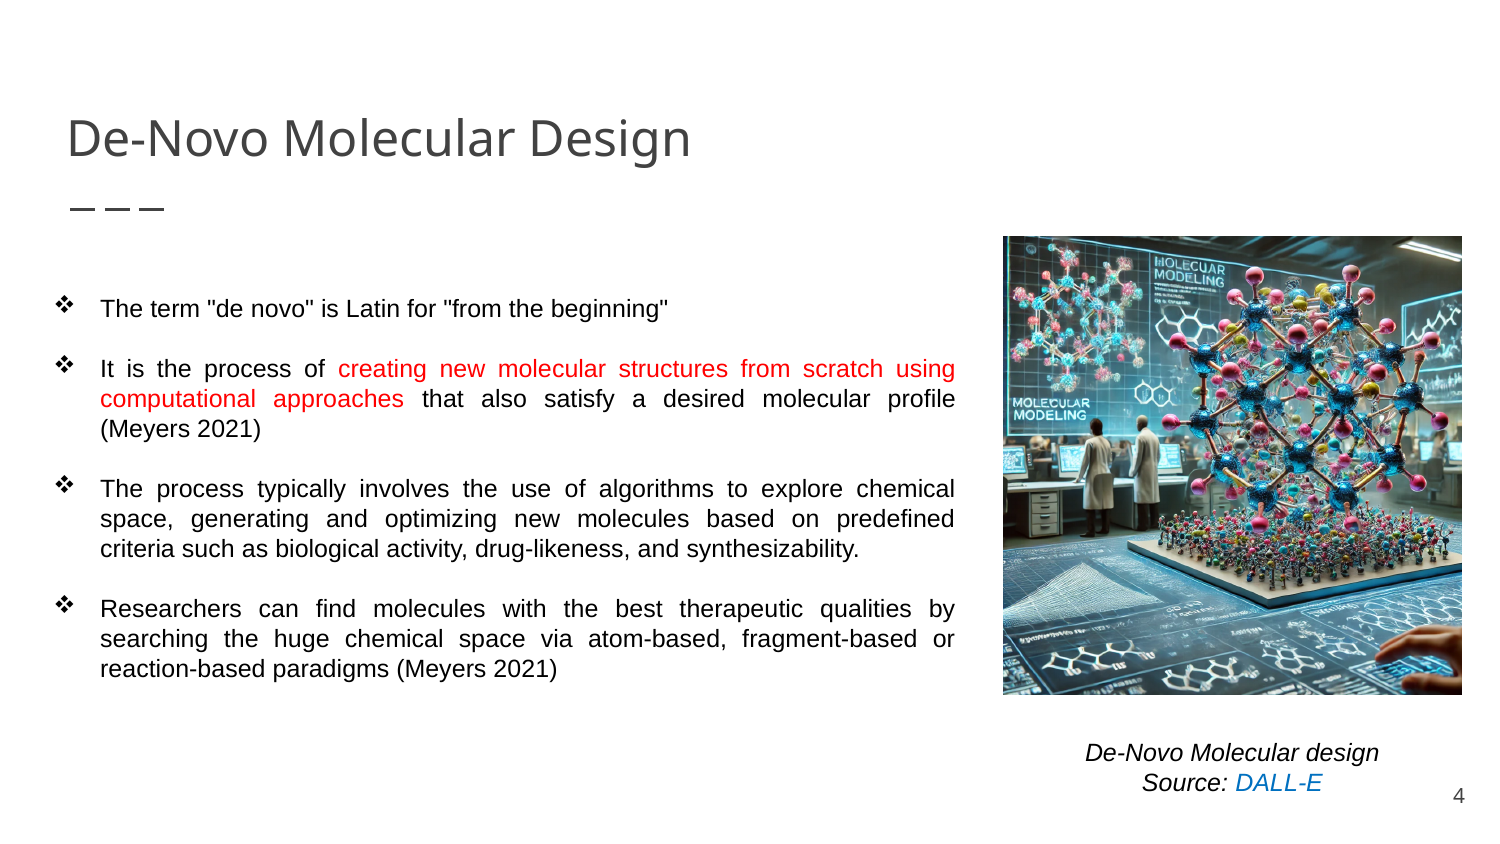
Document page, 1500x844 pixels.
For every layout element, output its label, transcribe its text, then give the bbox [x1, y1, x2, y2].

text_box The term "de novo" is Latin for "from the beginning" It is the process of creating new molecular structures from scratch using computational approaches that also satisfy a desired molecular profile (Meyers 2021) The process typically involves the use of algorithms to explore chemical space, generating and optimizing new molecules based on predefined criteria such as biological activity, drug-likeness, and synthesizability. Researchers can find molecules with the best therapeutic qualities by searching the huge chemical space via atom-based, fragment-based or reaction-based paradigms (Meyers 2021) [38, 285, 972, 690]
slide_number 4 [1389, 764, 1480, 830]
picture [1003, 236, 1462, 695]
title De-Novo Molecular Design [51, 61, 1449, 182]
text_box De-Novo Molecular design Source: DALL-E [1059, 729, 1406, 804]
